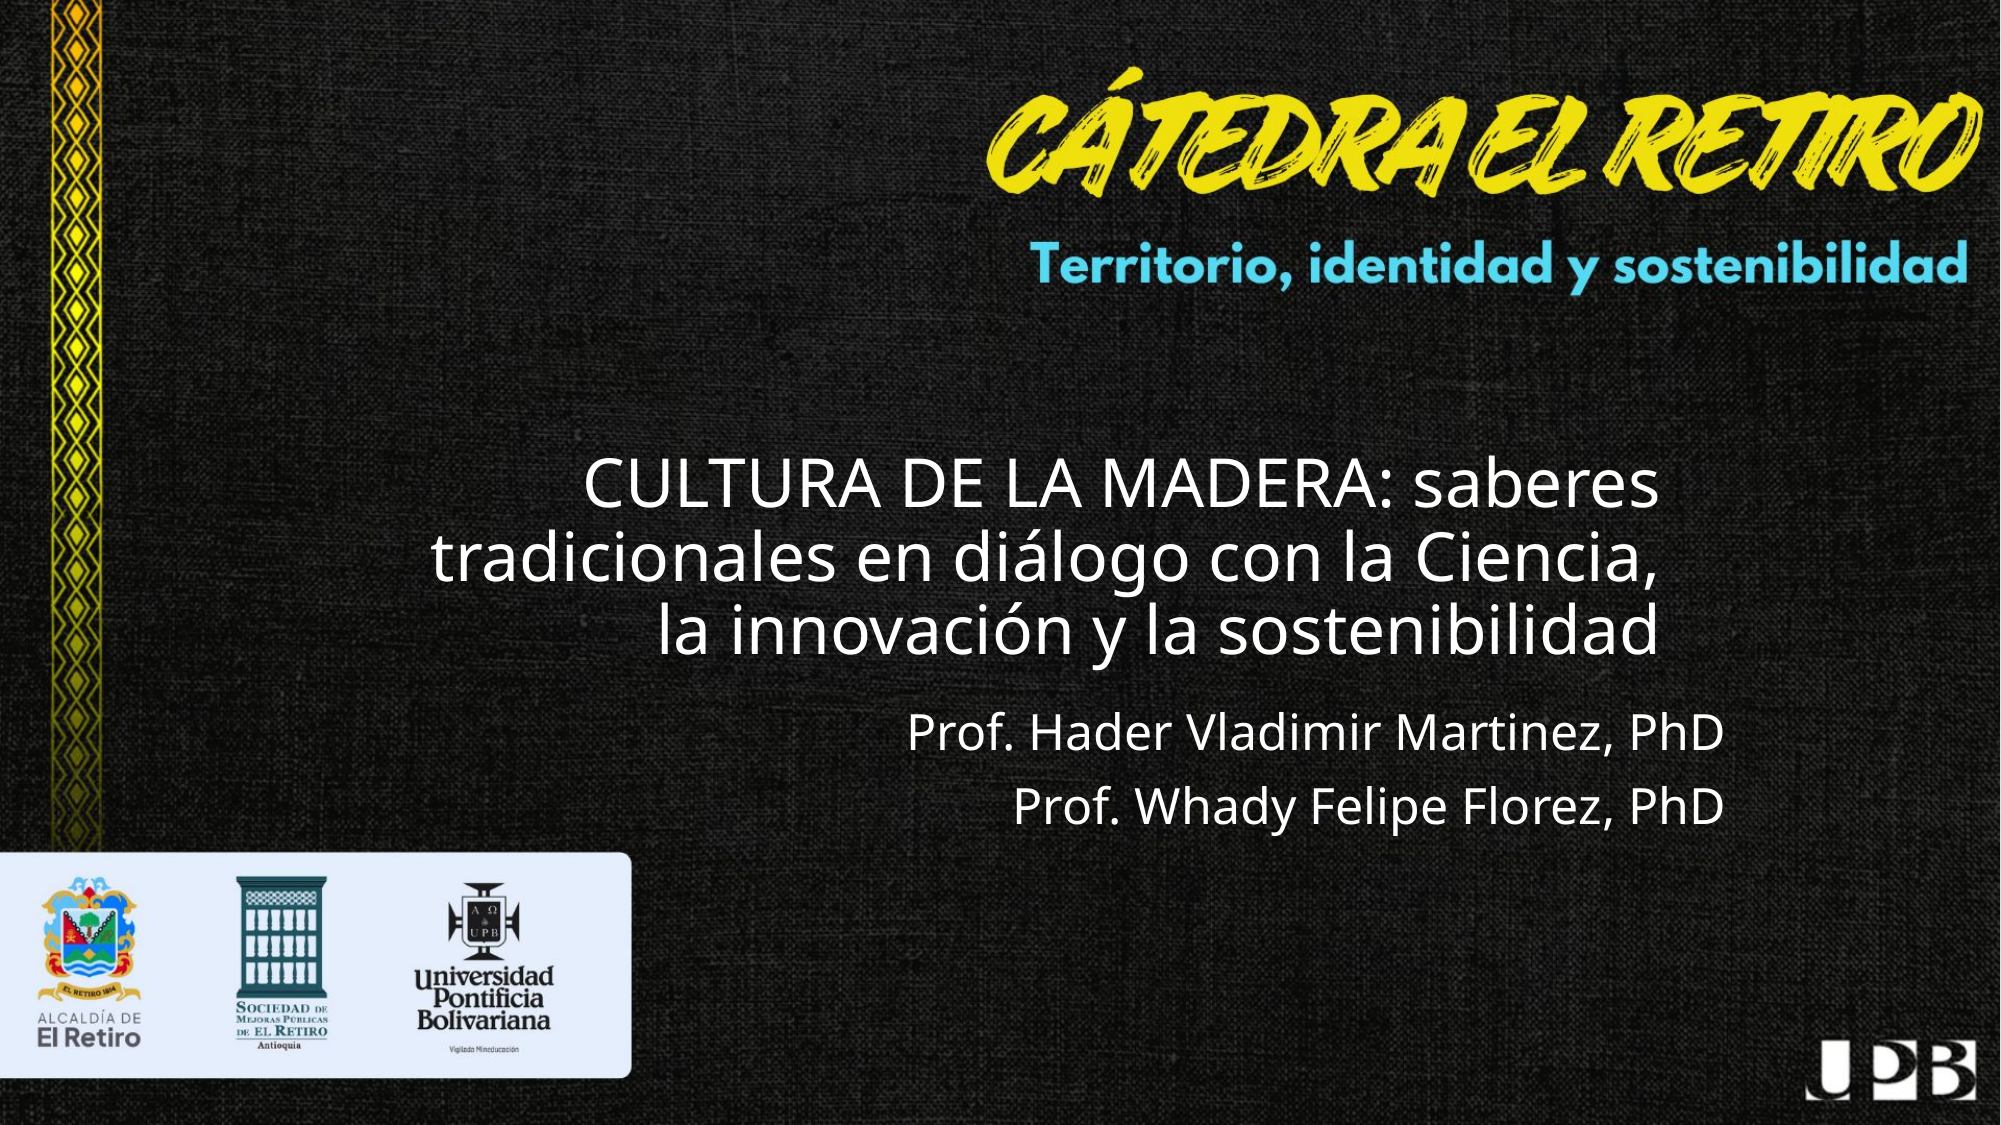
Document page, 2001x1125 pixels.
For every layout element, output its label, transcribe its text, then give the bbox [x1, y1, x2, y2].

picture [0, 0, 2001, 1125]
subtitle Prof. Hader Vladimir Martinez, PhD Prof. Whady Felipe Florez, PhD [454, 699, 1742, 854]
title CULTURA DE LA MADERA: saberes tradicionales en diálogo con la Ciencia, la innovación y la sostenibilidad [389, 392, 1677, 677]
